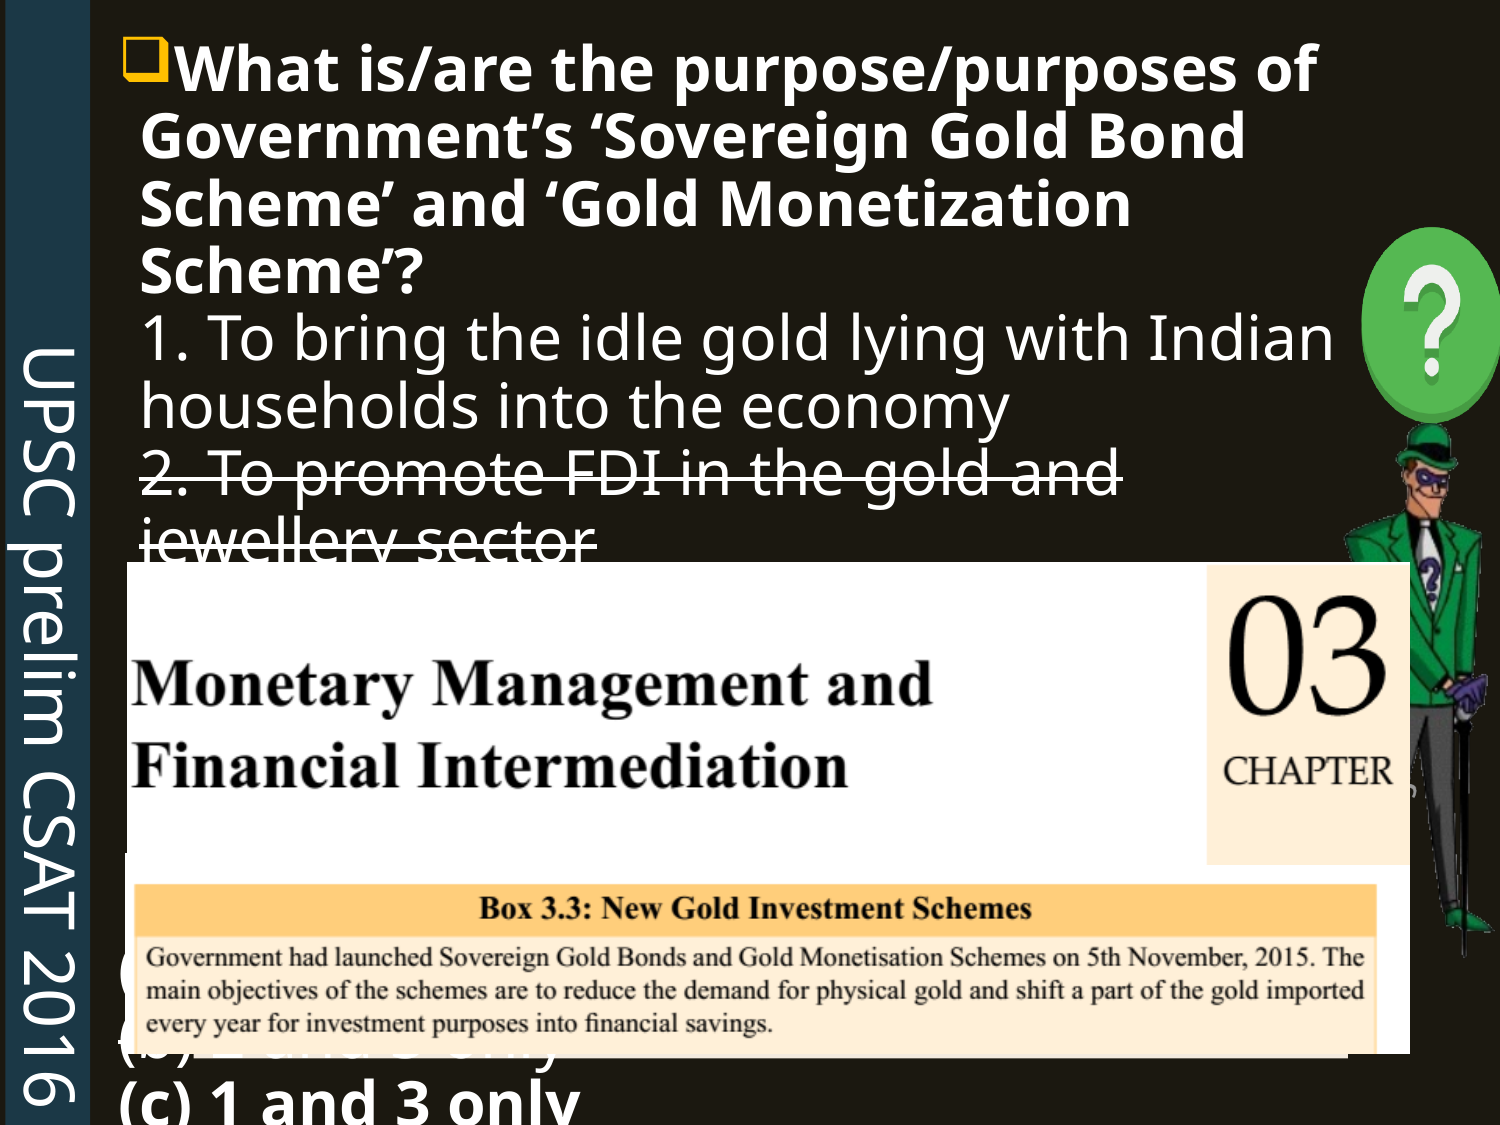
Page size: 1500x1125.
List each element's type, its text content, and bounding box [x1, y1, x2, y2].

picture [1397, 208, 1500, 1014]
list What is/are the purpose/purposes of Government’s ‘Sovereign Gold Bond Scheme’ and ‘Gold Monetization Scheme’? 1. To bring the idle gold lying with Indian households into the economy 2. To promote FDI in the gold and jewellery sector 3. To reduce India’s dependence on gold imports Select the correct answer using the code given below. (a) 1 only (b) 2 and 3 only (c) 1 and 3 only (d) 1, 2 and 3 [103, 29, 1397, 1014]
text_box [125, 562, 1410, 1054]
list UPSC prelim CSAT 2016 [5, 0, 91, 1125]
